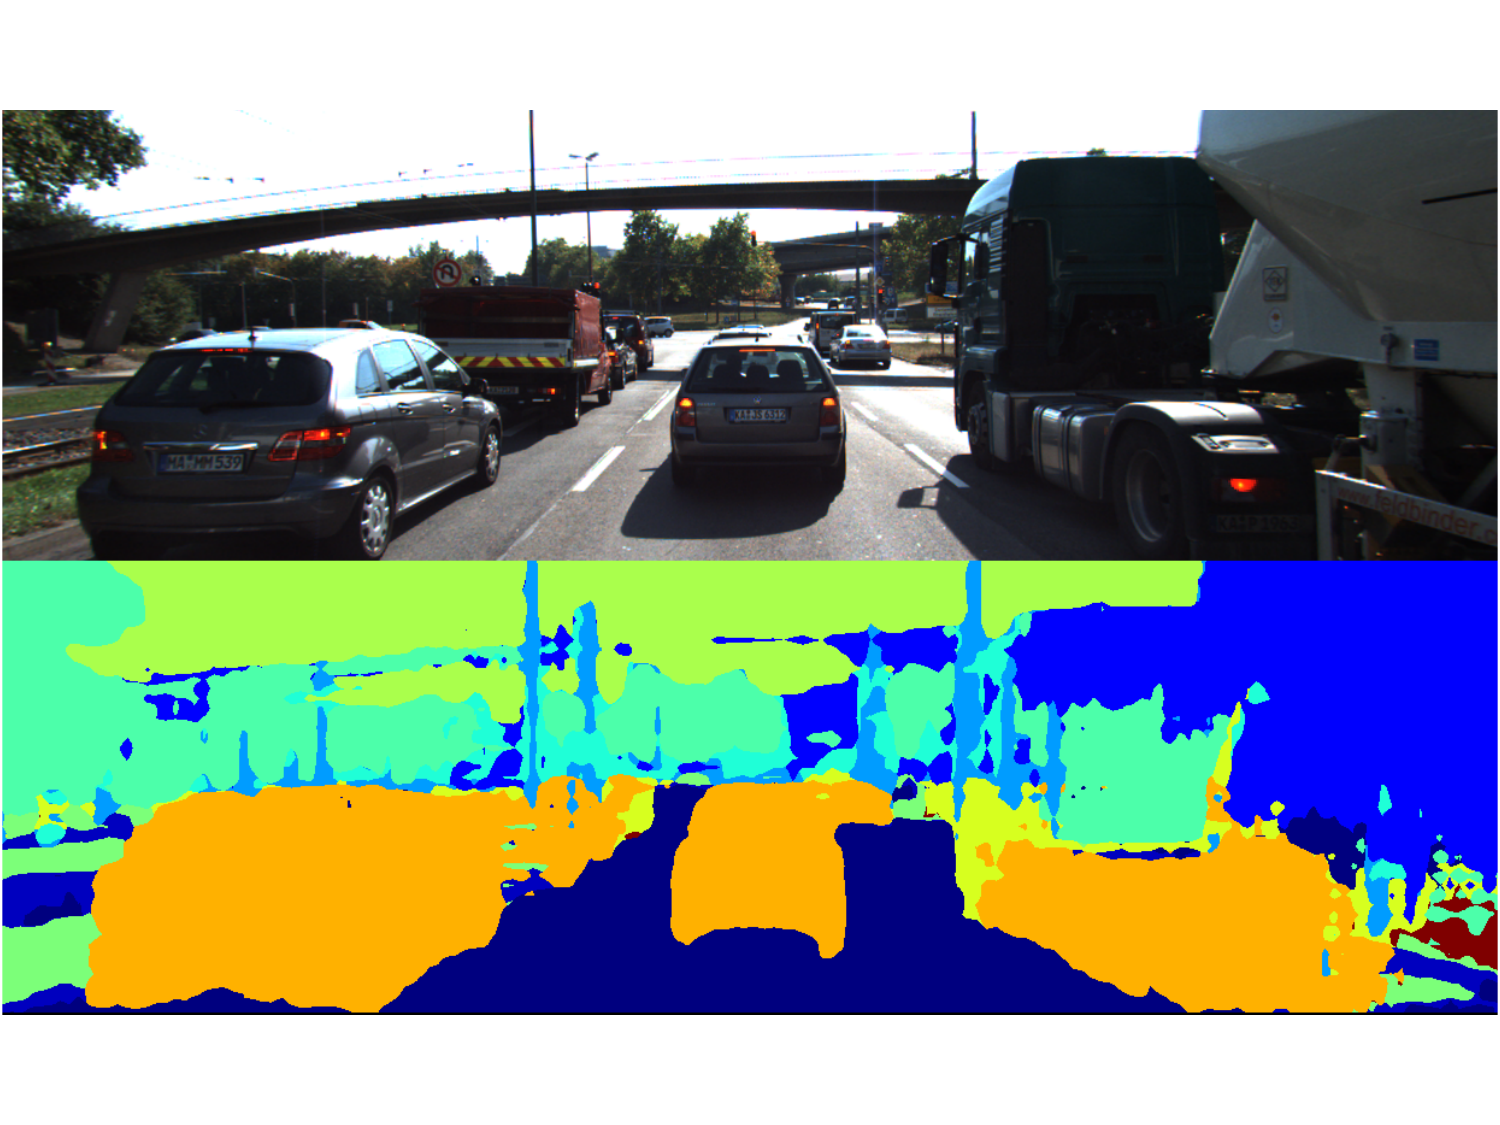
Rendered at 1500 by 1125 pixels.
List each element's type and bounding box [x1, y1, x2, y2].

picture [2, 109, 1498, 1016]
